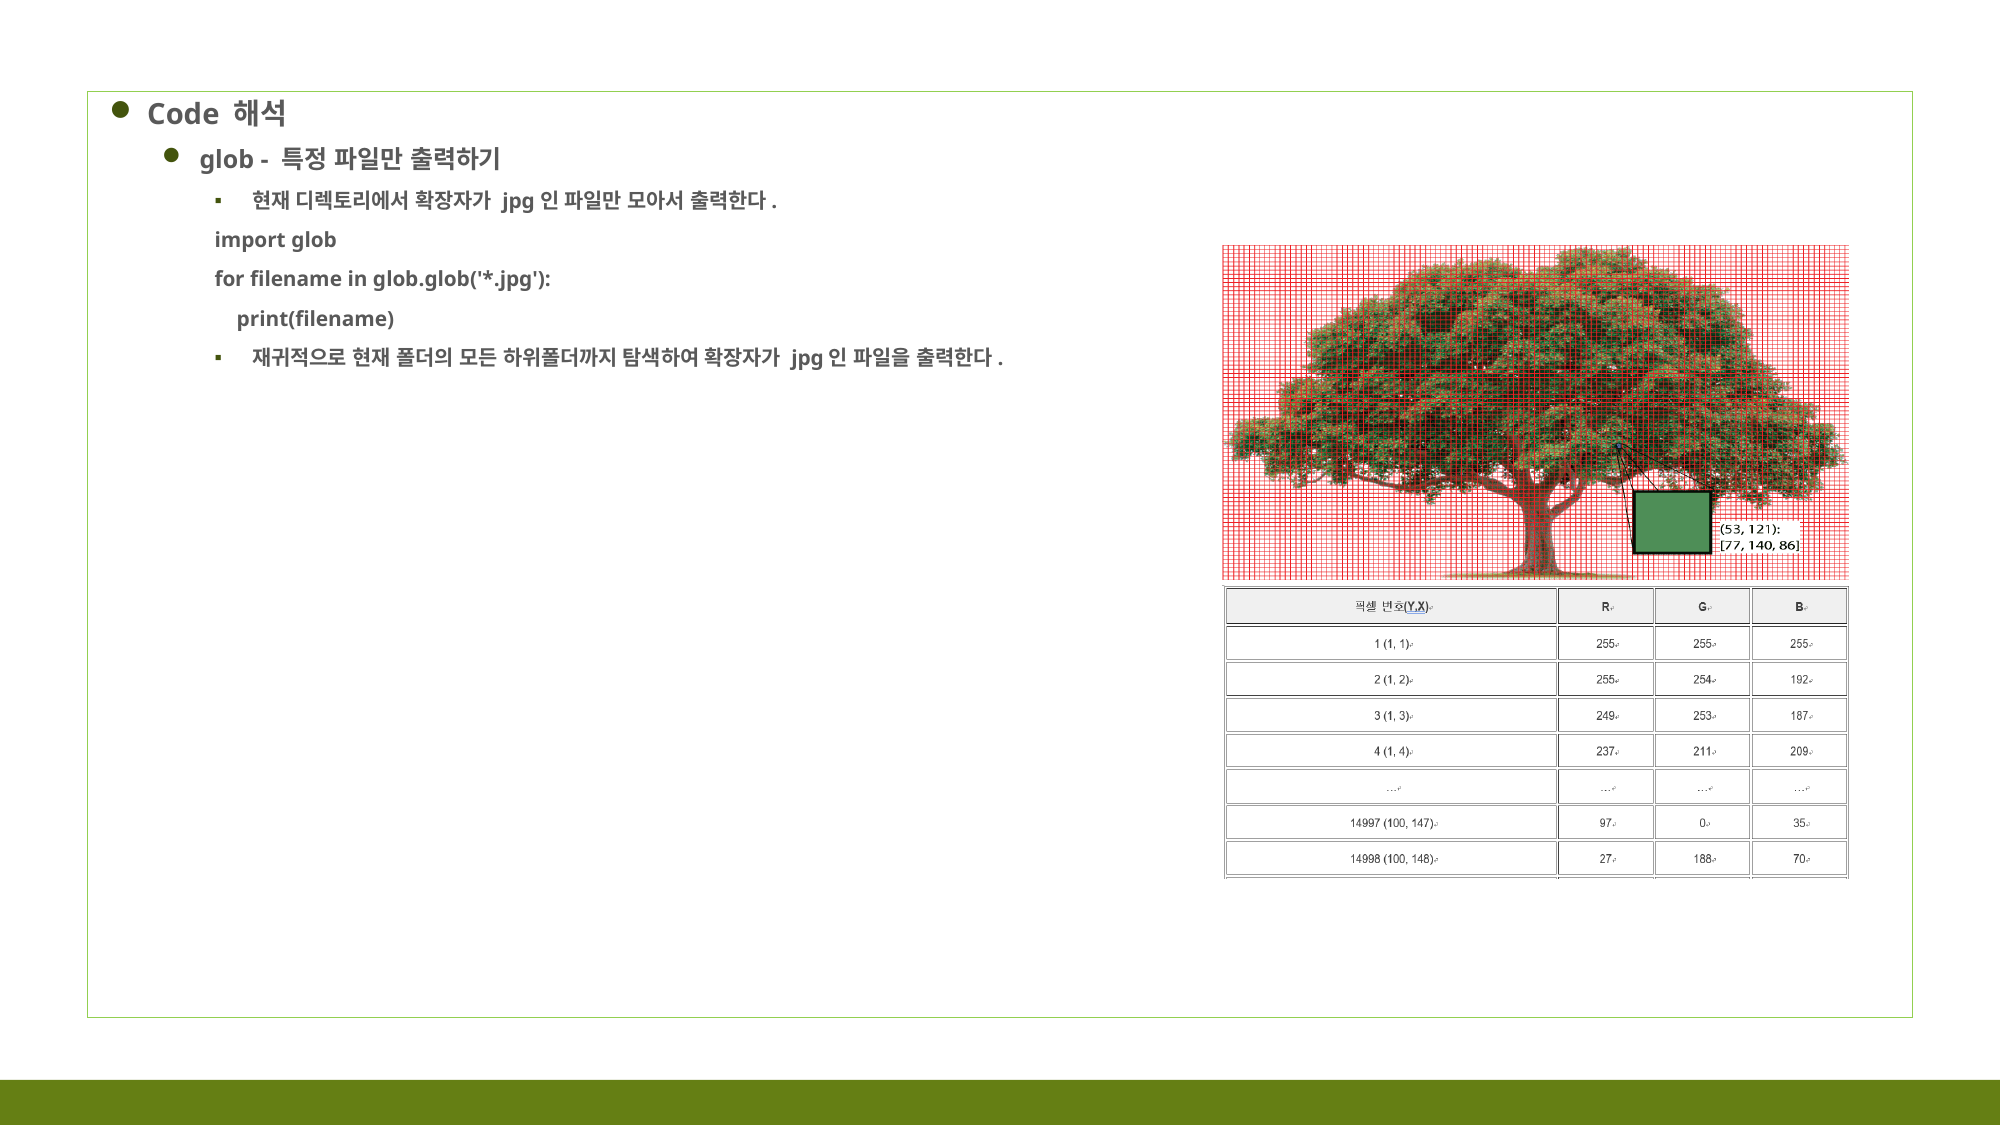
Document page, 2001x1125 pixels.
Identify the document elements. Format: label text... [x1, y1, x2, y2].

picture [1222, 245, 1849, 580]
list Code 해석 glob - 특정 파일만 출력하기 현재 디렉토리에서 확장자가 jpg인 파일만 모아서 출력한다. import glob for filename in glob.glob('*.jpg'): print(filename) 재귀적으로 현재 폴더의 모든 하위폴더까지 탐색하여 확장자가 jpg인 파일을 출력한다. [87, 91, 1913, 1018]
picture [1222, 585, 1849, 879]
